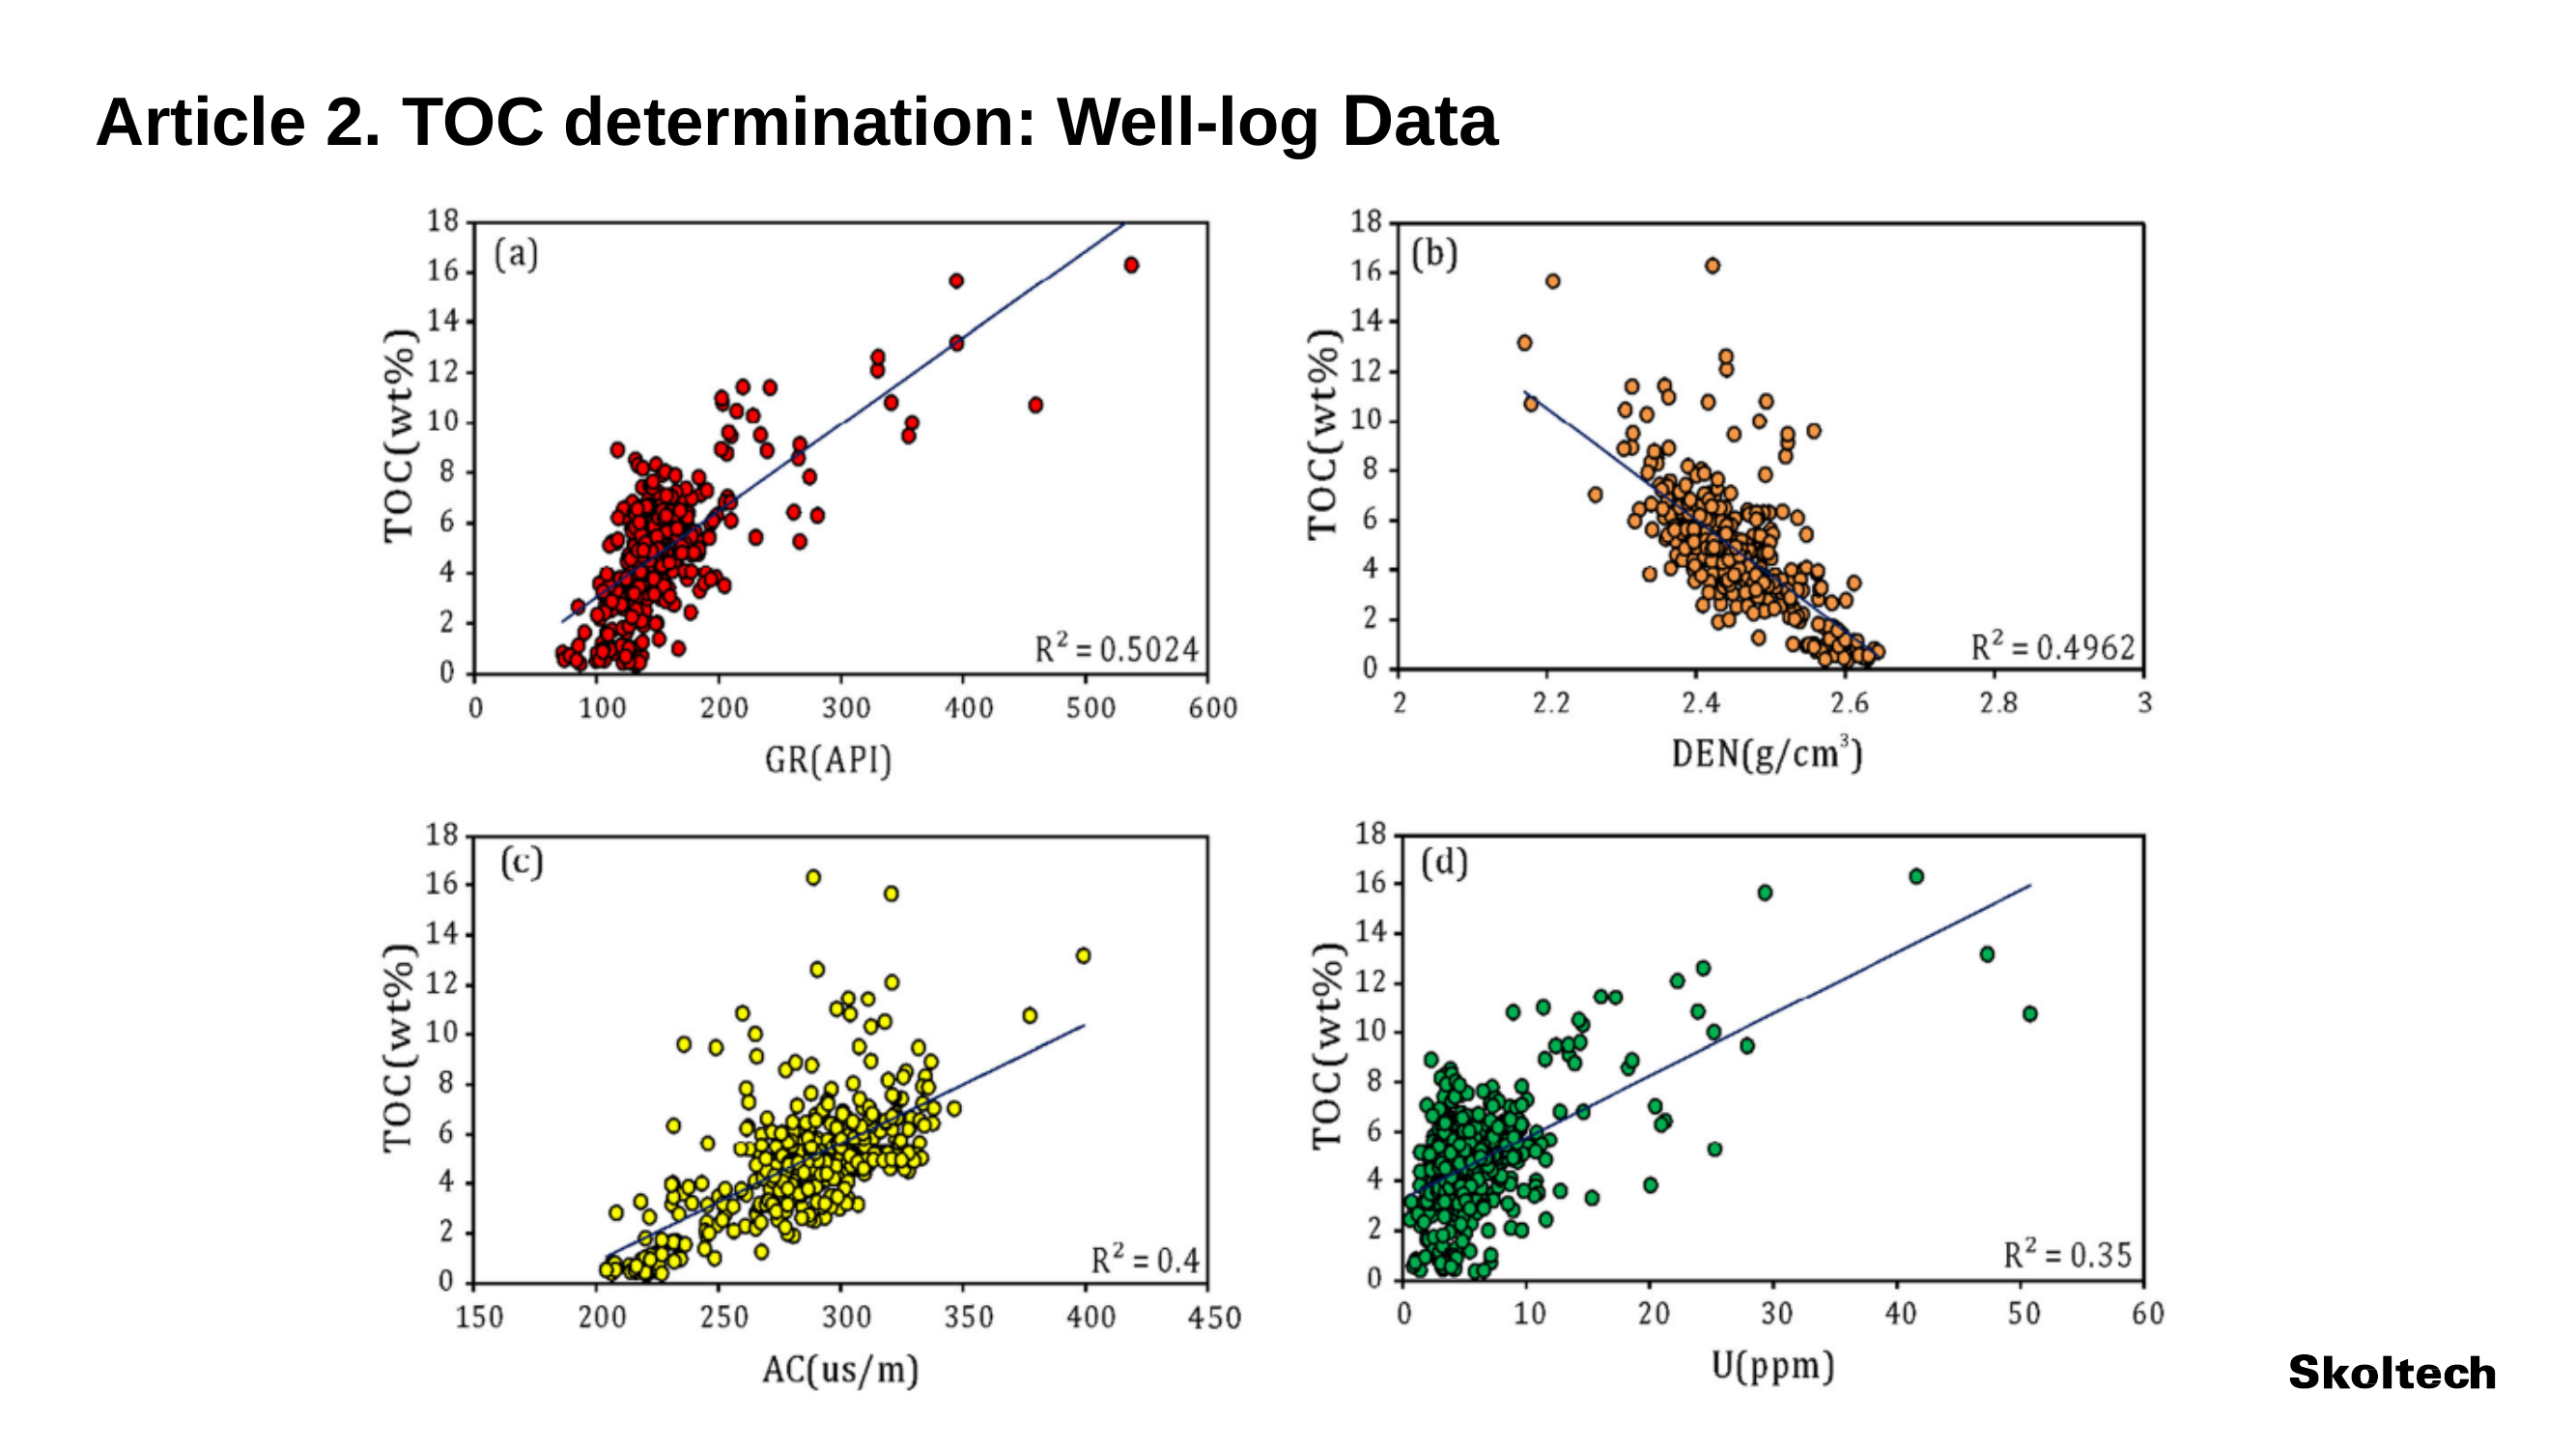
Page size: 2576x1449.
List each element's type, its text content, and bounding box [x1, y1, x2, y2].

title Article 2. TOC determination: Well-log Data [80, 49, 2496, 254]
picture [330, 185, 2196, 1412]
